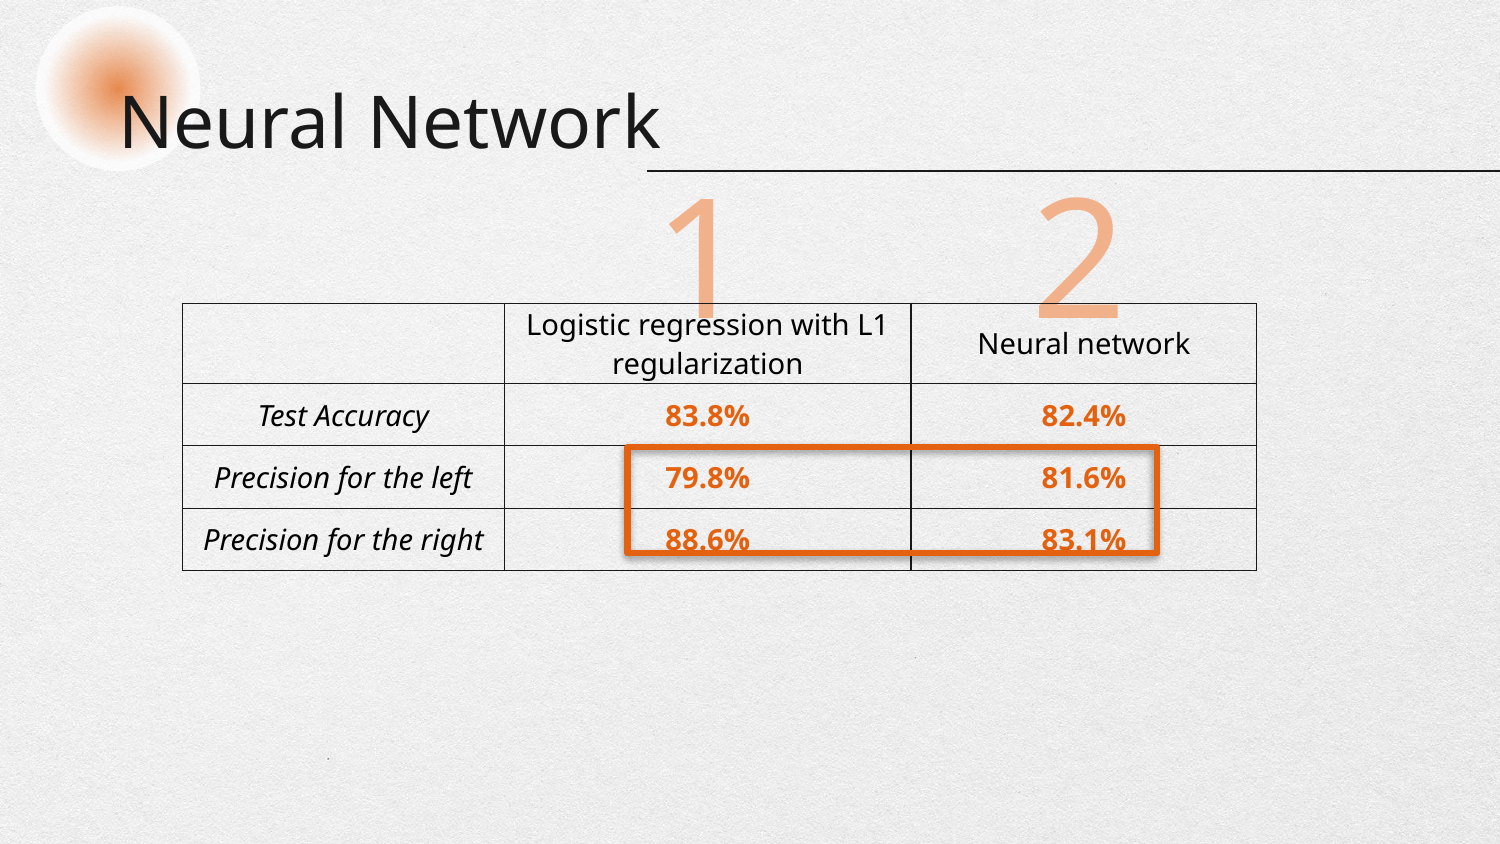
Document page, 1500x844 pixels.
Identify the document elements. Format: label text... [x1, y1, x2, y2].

title 1 [583, 179, 821, 303]
table_cell Precision for the right [183, 509, 504, 570]
table_cell 79.8% [505, 446, 621, 508]
picture [0, 0, 1500, 844]
table_header Logistic regression with L1 regularization [505, 304, 910, 383]
text_box [624, 444, 1160, 556]
table_cell Test Accuracy [183, 384, 504, 445]
table_cell 88.6% [505, 509, 910, 570]
title Neural Network [118, 75, 1382, 166]
table_cell 82.4% [912, 384, 1256, 445]
title 2 [960, 179, 1198, 303]
table_cell 83.1% [912, 509, 1256, 570]
table_cell 81.6% [1161, 446, 1256, 508]
table_header Neural network [912, 304, 1256, 383]
table_cell 83.8% [505, 384, 910, 445]
table_header [183, 304, 504, 383]
table_cell Precision for the left [183, 446, 504, 508]
